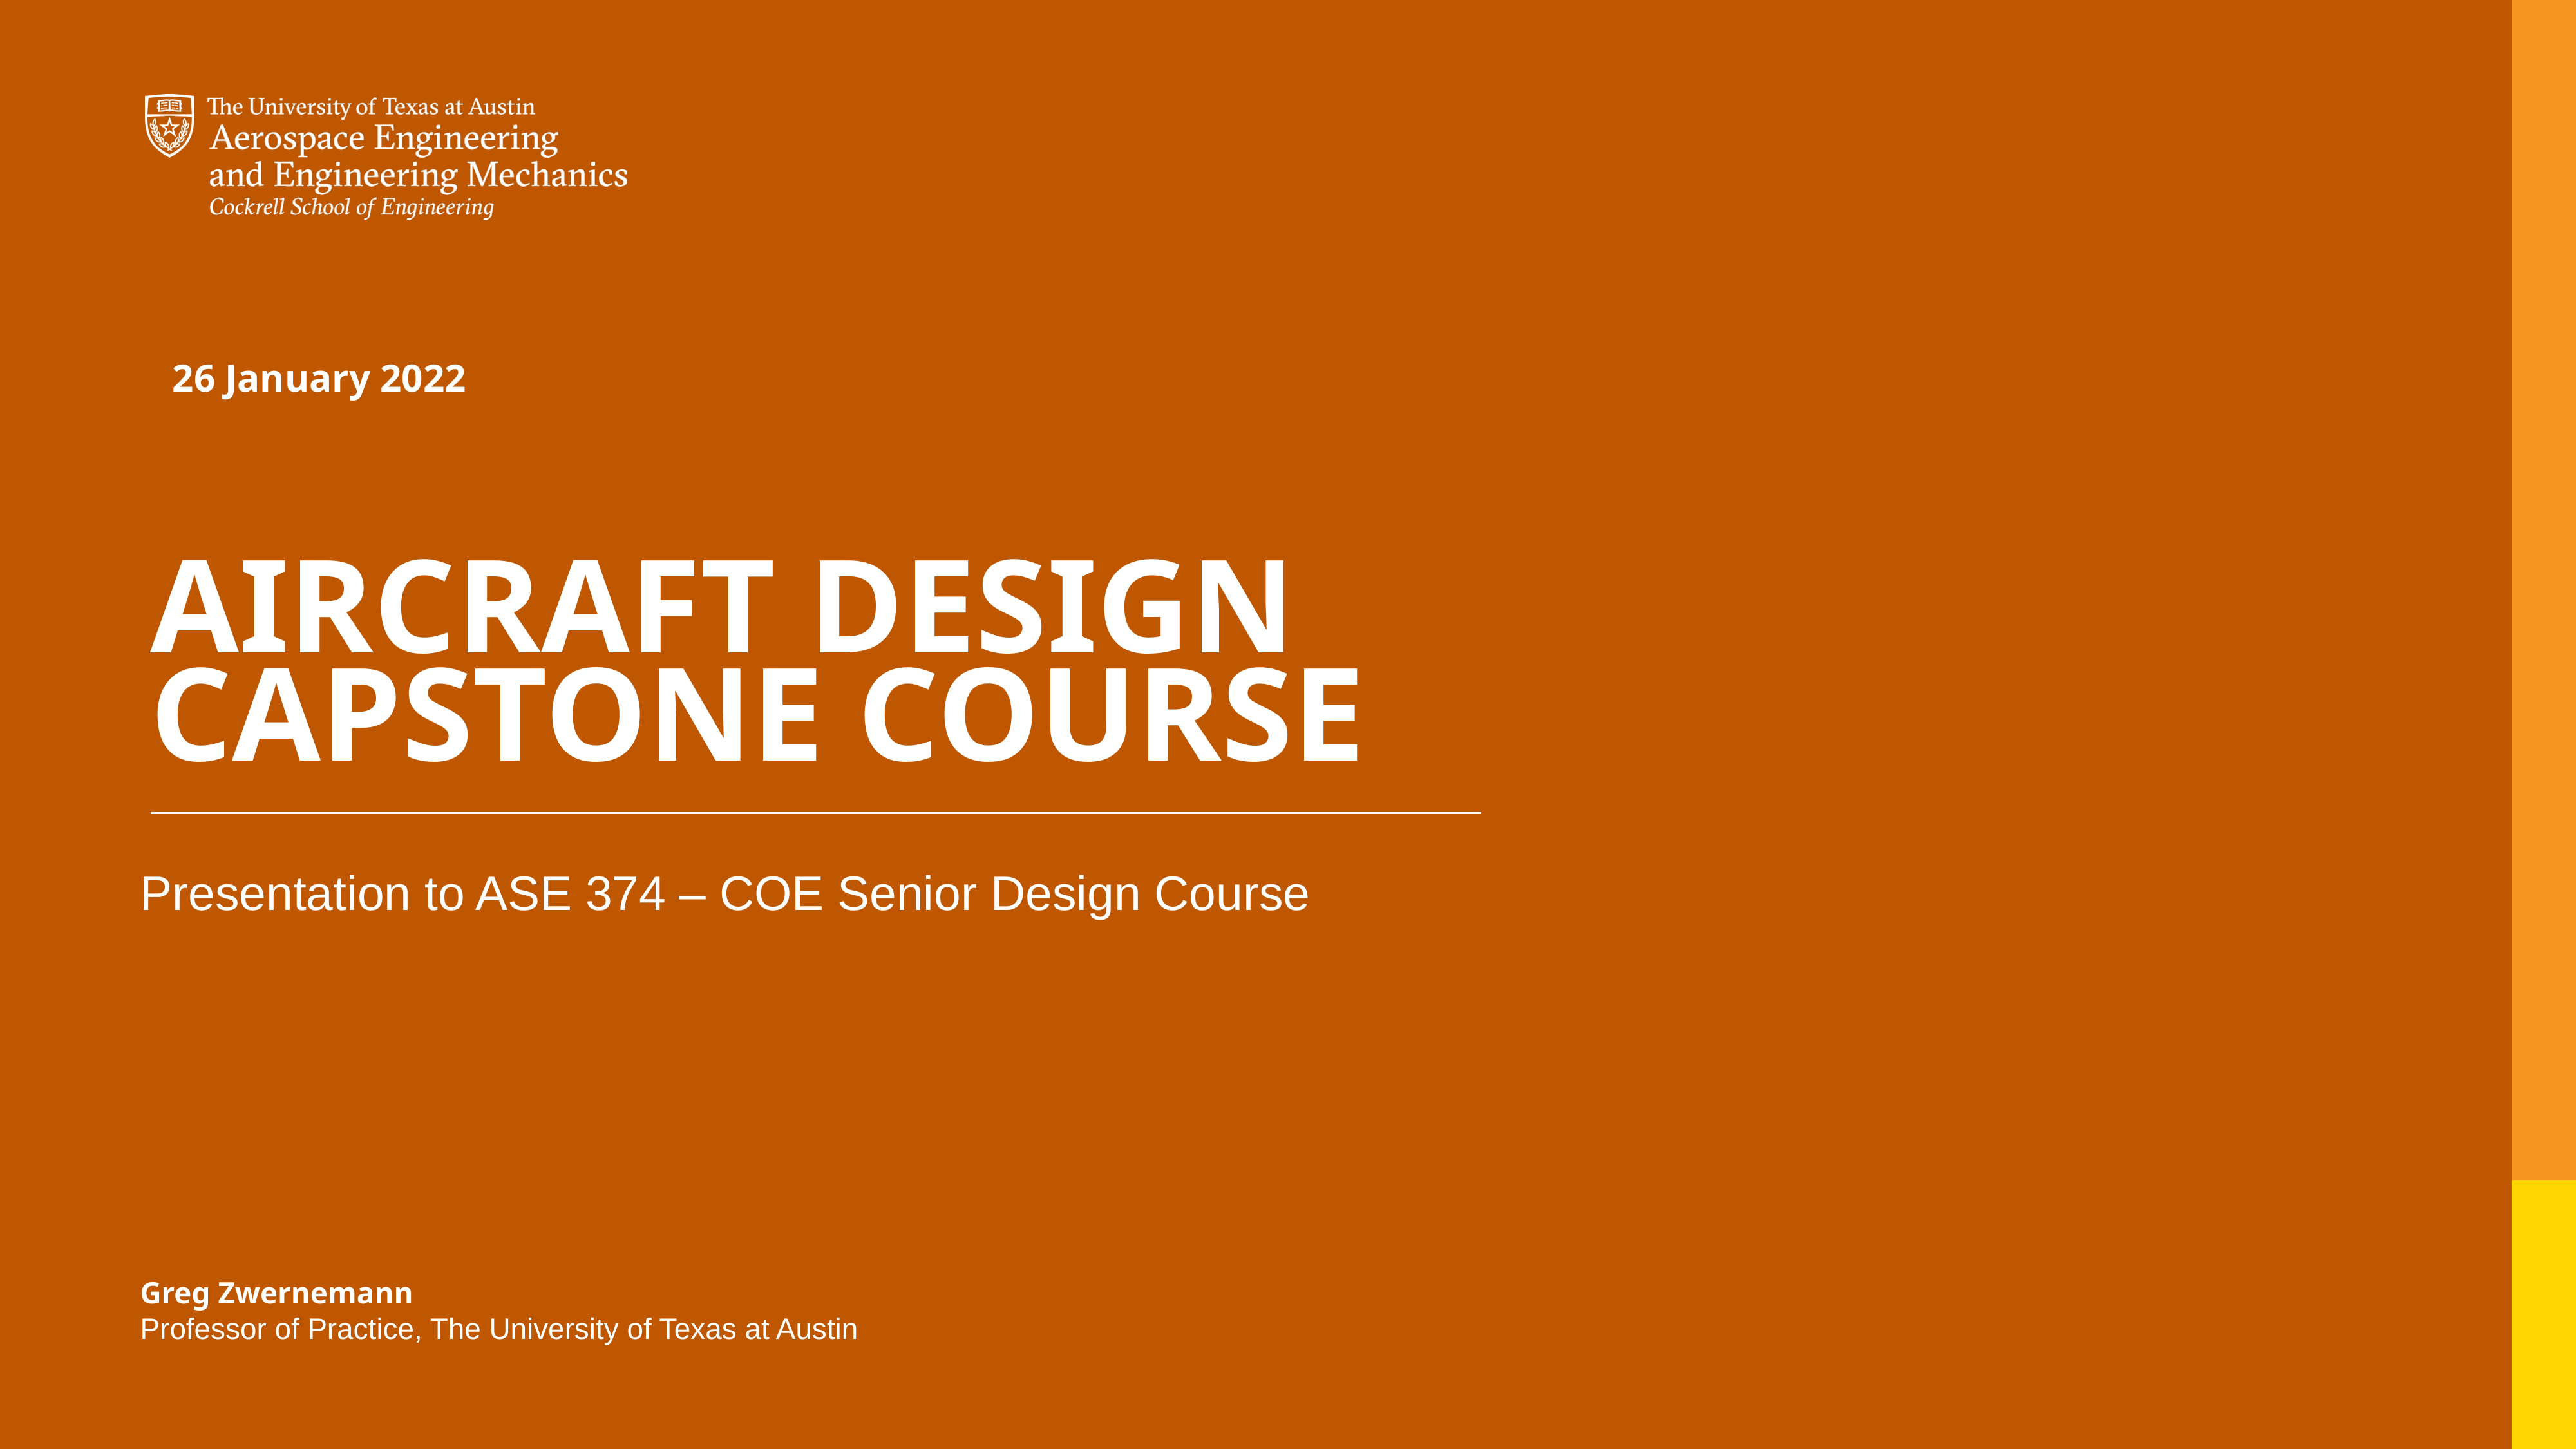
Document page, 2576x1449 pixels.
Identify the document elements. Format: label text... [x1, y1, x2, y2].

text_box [2511, 0, 2576, 1449]
text_box Aircraft Design Capstone Course [131, 421, 1797, 792]
text_box Presentation to ASE 374 – COE Senior Design Course [131, 857, 1591, 925]
text_box Greg Zwernemann Professor of Practice, The University of Texas at Austin [130, 1269, 1276, 1350]
text_box 26 January 2022 [162, 349, 627, 404]
picture [145, 94, 627, 220]
